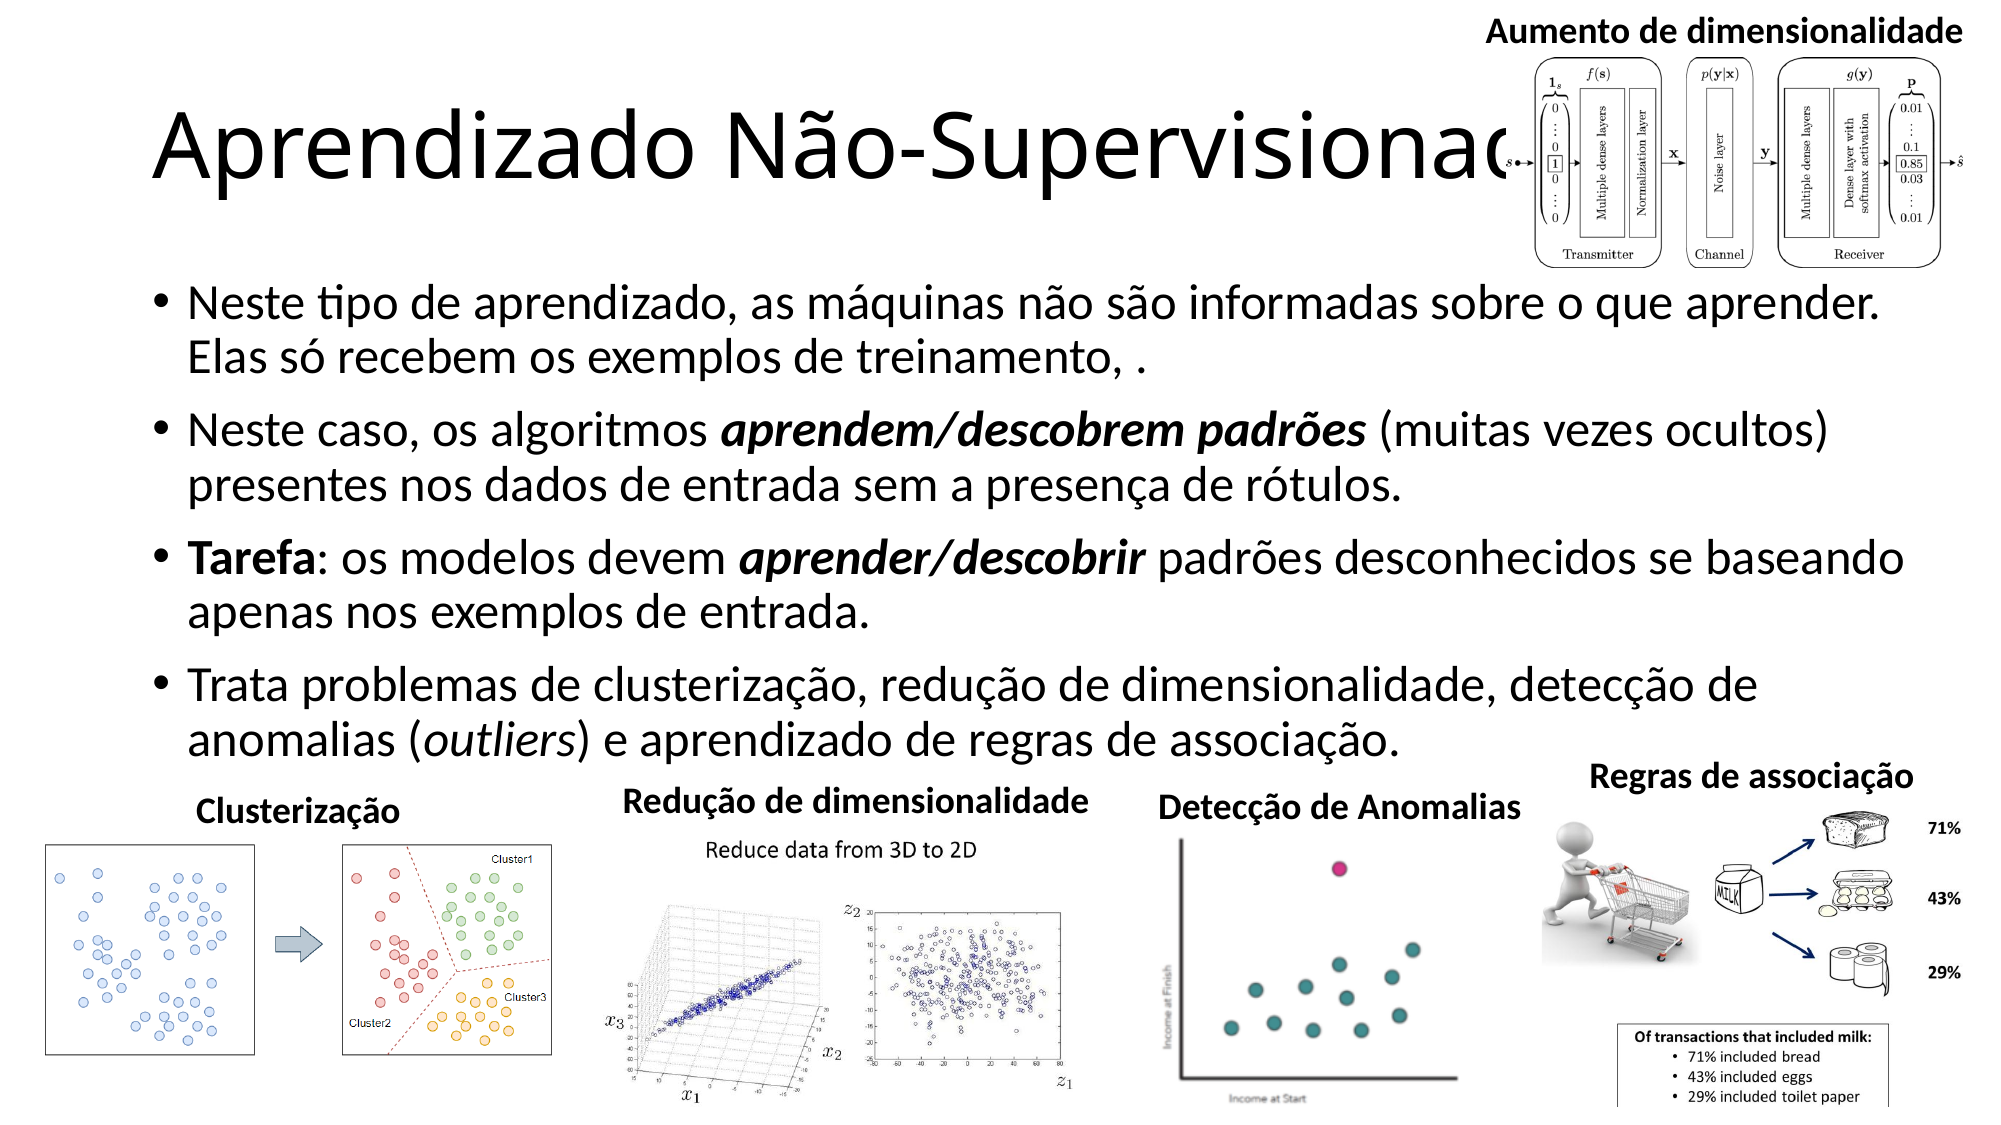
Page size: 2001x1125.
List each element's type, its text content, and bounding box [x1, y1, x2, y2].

text_box Aumento de dimensionalidade [1470, 0, 1980, 59]
text_box Clusterização [181, 778, 416, 839]
picture [1506, 57, 1963, 269]
picture [43, 839, 554, 1057]
picture [1541, 809, 1963, 1107]
text_box Detecção de Anomalias [1143, 774, 1537, 835]
text_box Regras de associação [1574, 743, 1930, 803]
picture [601, 839, 1074, 1108]
text_box Redução de dimensionalidade [607, 769, 1105, 829]
picture [1158, 823, 1483, 1111]
title Aprendizado Não-Supervisionado [137, 59, 1506, 238]
